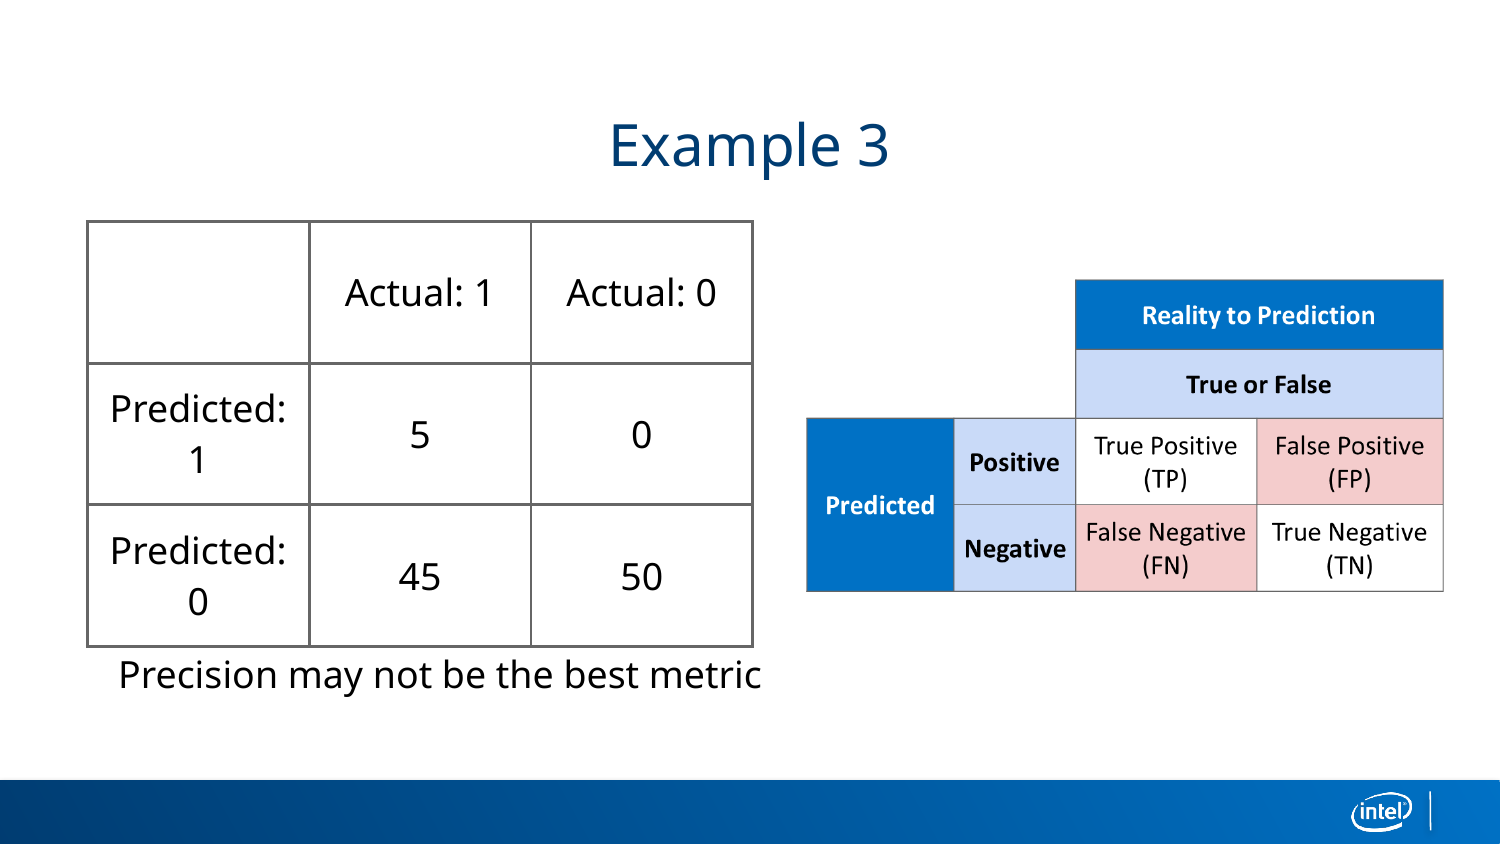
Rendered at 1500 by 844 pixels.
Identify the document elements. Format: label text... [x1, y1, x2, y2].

list Calculate the following: Accuracy Precision Recall F1-score [74, 197, 1425, 760]
title Example 3 [74, 50, 1425, 194]
table_cell 50 [532, 506, 751, 645]
picture [1351, 792, 1412, 832]
table_cell Predicted: 1 [89, 365, 308, 503]
table_header Actual: 1 [311, 223, 530, 362]
table_header [89, 223, 308, 362]
text_box Precision may not be the best metric [118, 651, 763, 697]
picture [805, 279, 1444, 598]
table_cell Predicted: 0 [89, 506, 308, 645]
table_header Actual: 0 [532, 223, 751, 362]
table_cell 0 [532, 365, 751, 503]
table_cell 45 [311, 506, 530, 645]
table_cell 5 [311, 365, 530, 503]
